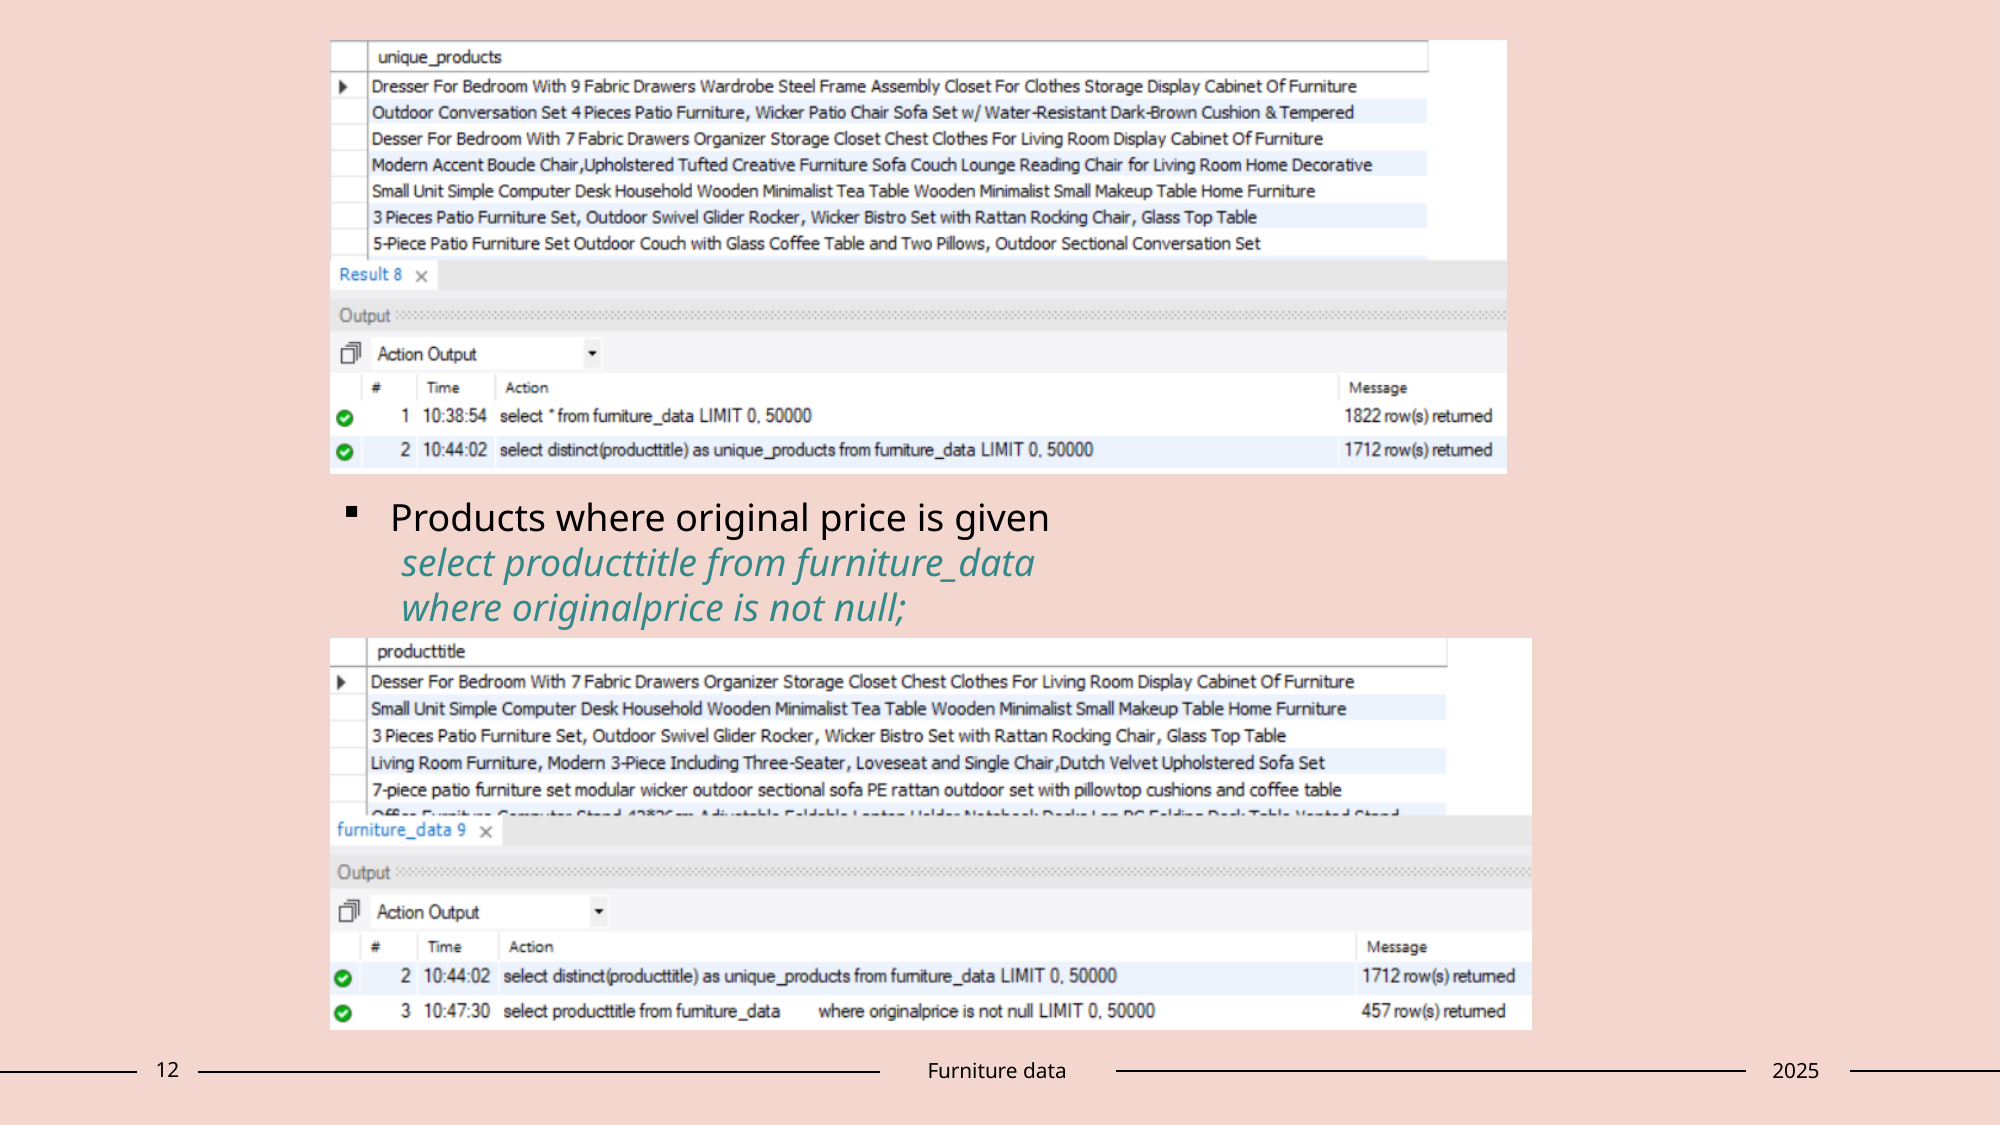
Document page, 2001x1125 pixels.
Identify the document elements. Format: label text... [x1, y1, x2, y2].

picture [330, 40, 1507, 474]
slide_number 12 [137, 1050, 198, 1091]
picture [330, 638, 1532, 1031]
text_box Products where original price is given select producttitle from furniture_data where originalprice is not null; [328, 487, 1066, 637]
footer Furniture data [879, 1050, 1120, 1091]
slide_number 2025 [1743, 1050, 1849, 1091]
